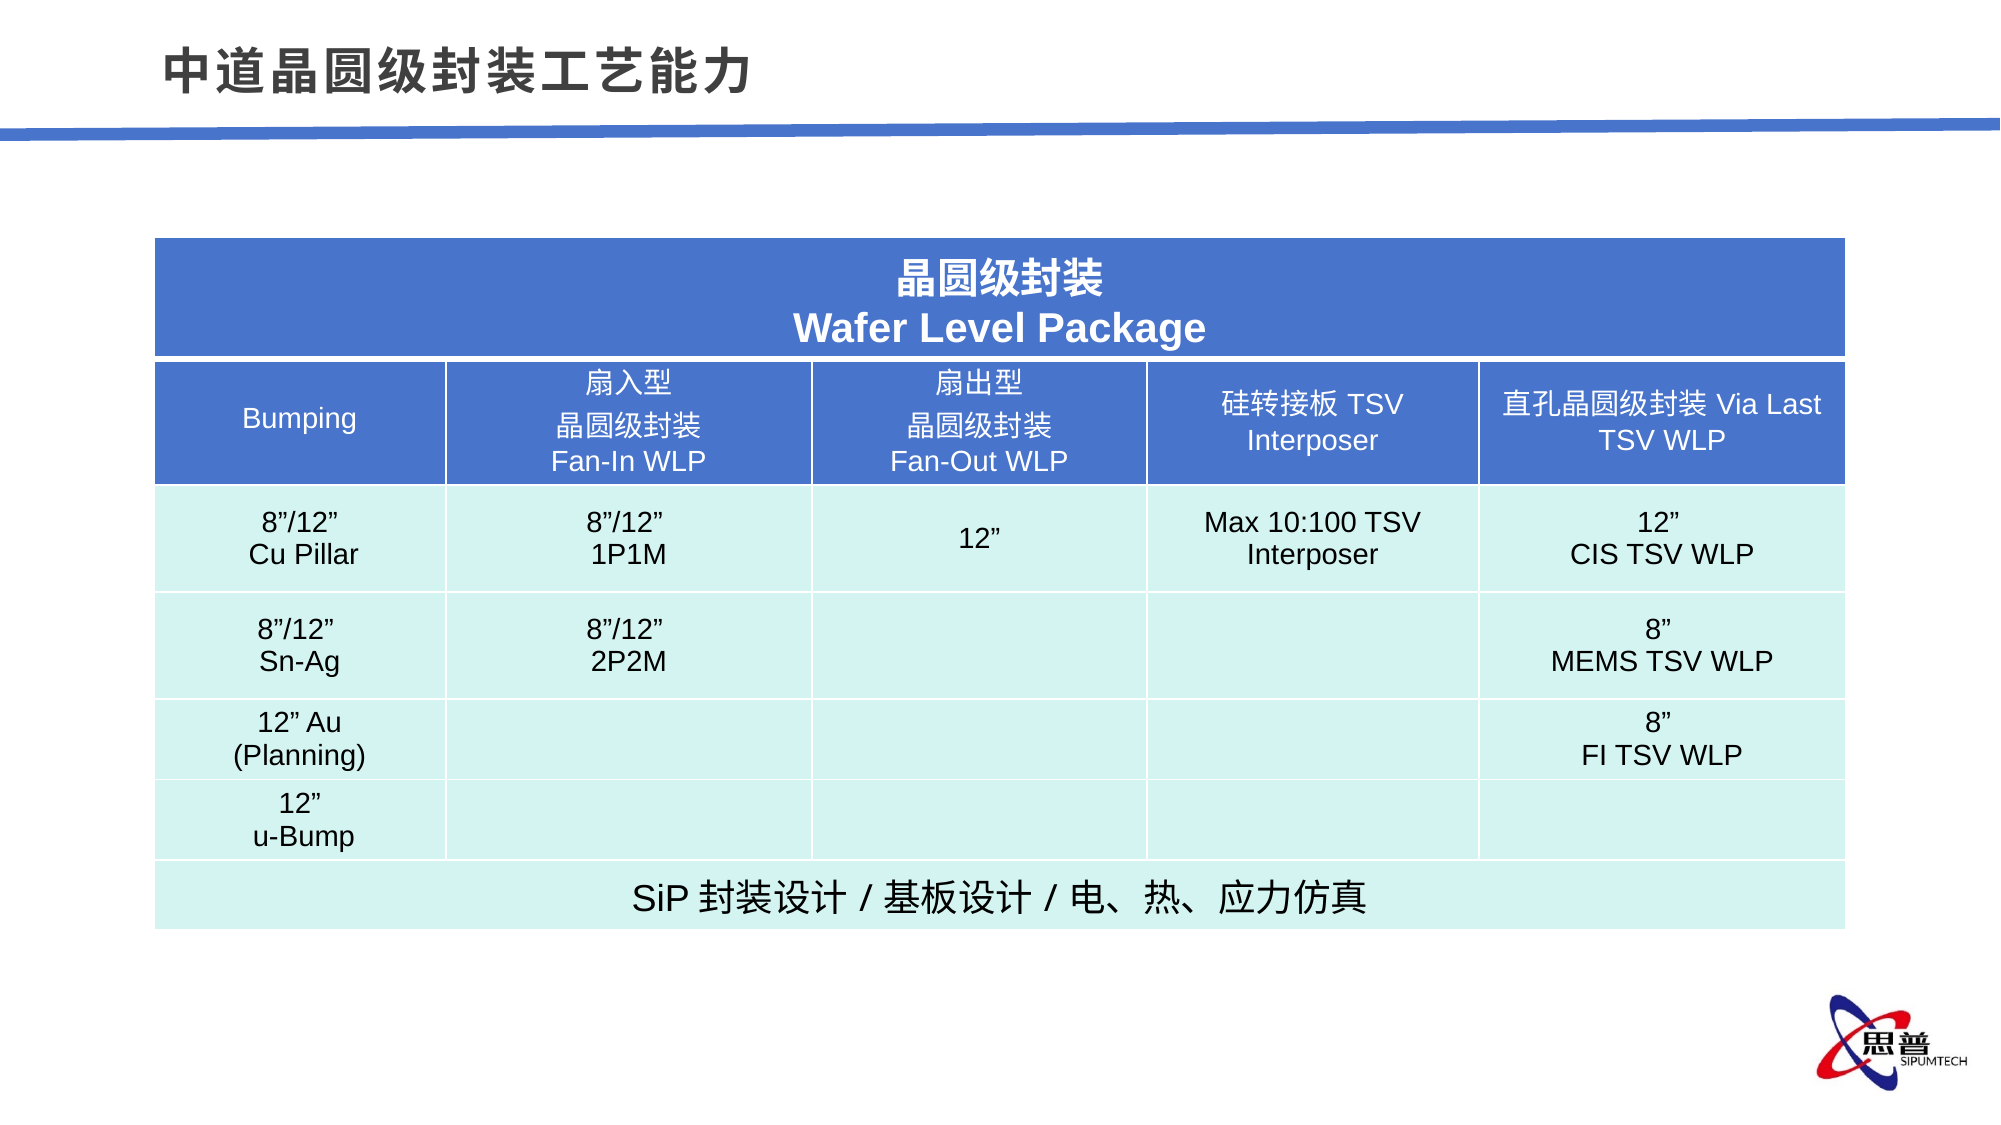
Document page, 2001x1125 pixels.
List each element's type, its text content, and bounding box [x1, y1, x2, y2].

table_cell 12” CIS TSV WLP [1480, 486, 1845, 591]
table_cell 8” MEMS TSV WLP [1480, 593, 1845, 698]
table_cell 8”/12” 2P2M [447, 593, 811, 698]
table_cell 12” u-Bump [155, 780, 445, 859]
table_cell Max 10:100 TSV Interposer [1148, 486, 1478, 591]
list 中道晶圆级封装工艺能力 [144, 33, 1021, 97]
table_header Bumping [155, 362, 445, 484]
table_cell 8”/12” 1P1M [447, 486, 811, 591]
table_cell 8”/12” Sn-Ag [155, 593, 445, 698]
table_cell [1148, 593, 1478, 698]
table_cell 8” FI TSV WLP [1480, 700, 1845, 779]
table_cell [1480, 780, 1845, 859]
table_cell [813, 593, 1146, 698]
table_cell [1148, 700, 1478, 779]
table_cell [447, 700, 811, 779]
table_cell 12” [813, 486, 1146, 591]
table_cell SiP封装设计/基板设计/电、热、应力仿真 [155, 861, 1845, 929]
table_header 直孔晶圆级封装Via Last TSV WLP [1480, 362, 1845, 484]
table_header 晶圆级封装 Wafer Level Package [155, 238, 1845, 356]
table_header 硅转接板TSV Interposer [1148, 362, 1478, 484]
table_header 扇出型 晶圆级封装 Fan-Out WLP [813, 362, 1146, 484]
table_cell [813, 780, 1146, 859]
picture [1784, 960, 2000, 1125]
table_header 扇入型 晶圆级封装 Fan-In WLP [447, 362, 811, 484]
table_cell [813, 700, 1146, 779]
table_cell 8”/12” Cu Pillar [155, 486, 445, 591]
table_cell 12” Au (Planning) [155, 700, 445, 779]
table_cell [447, 780, 811, 859]
table_cell [1148, 780, 1478, 859]
